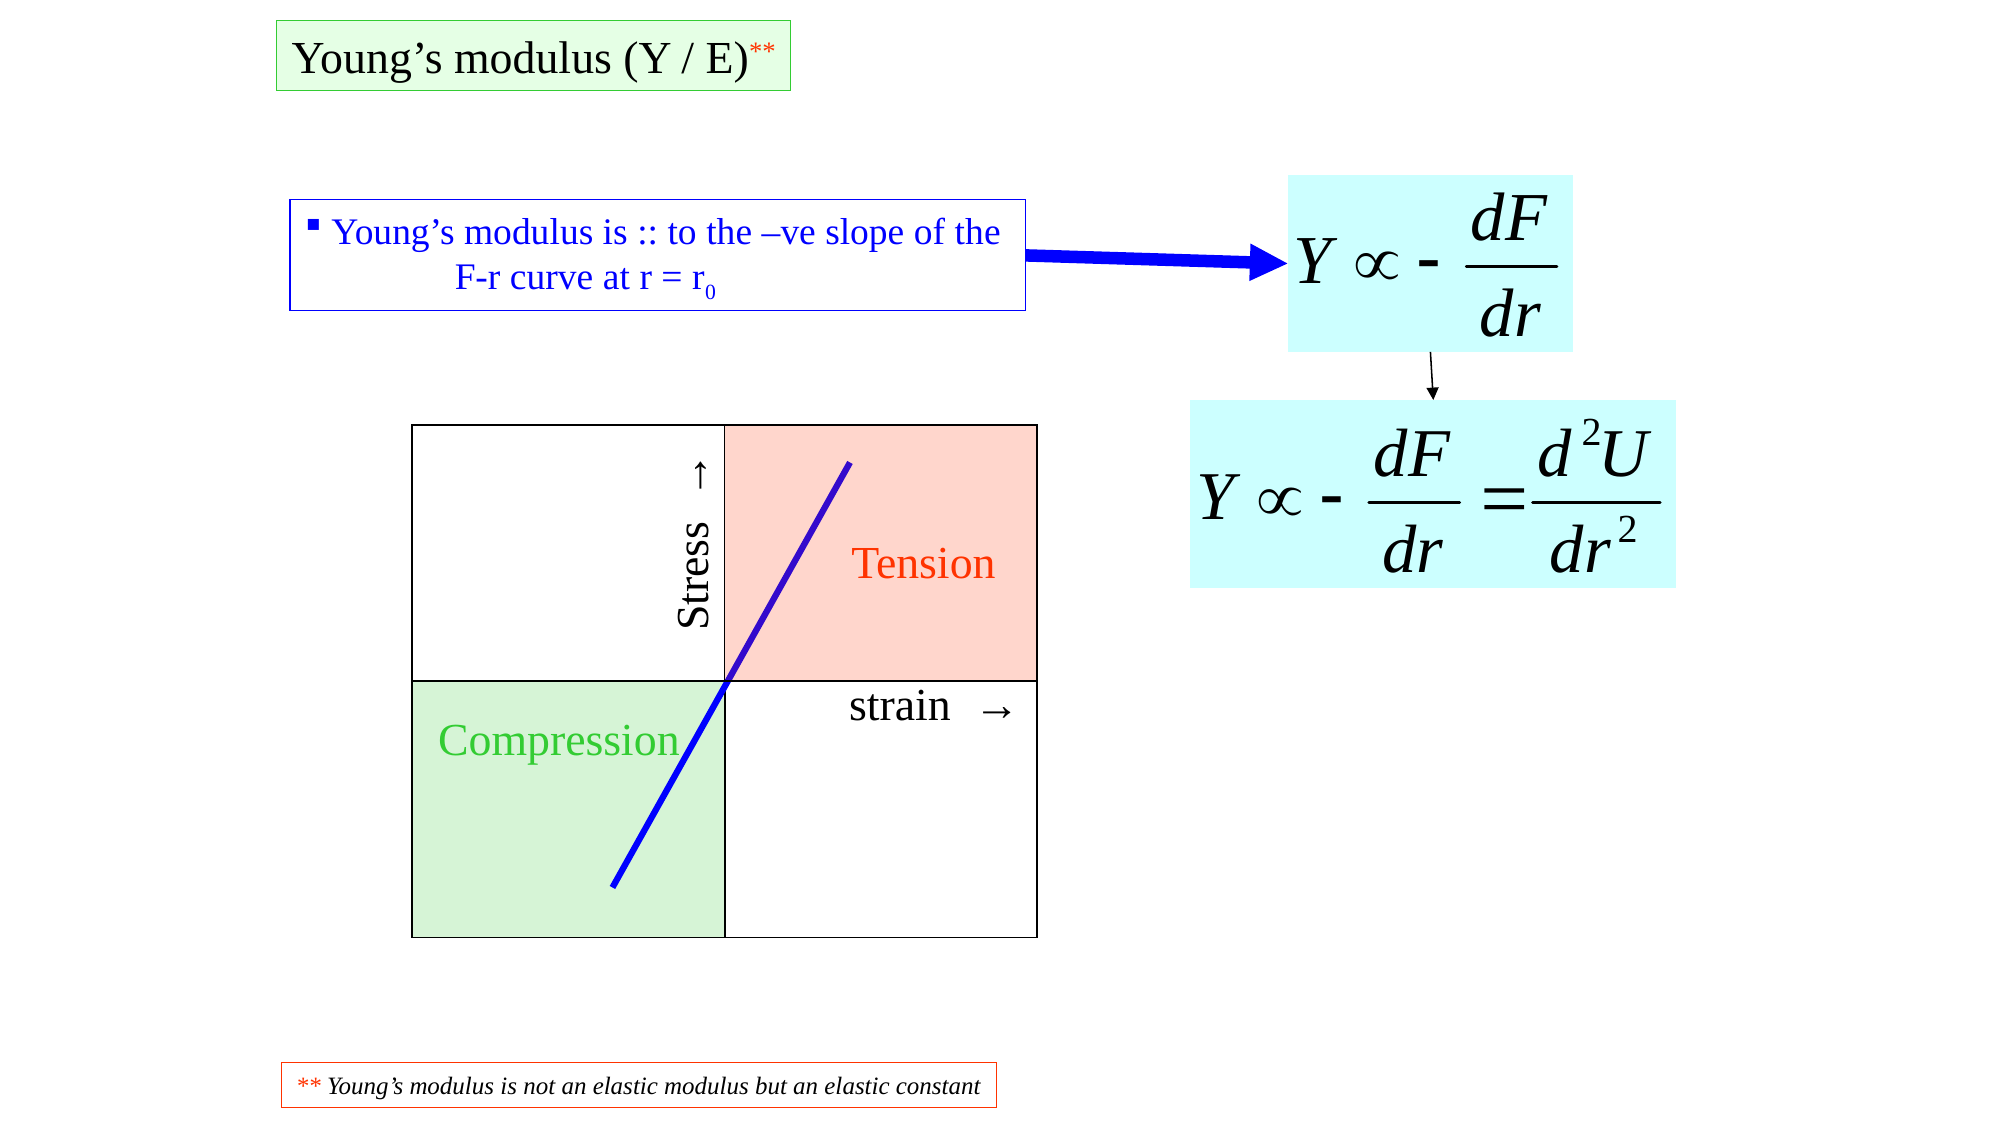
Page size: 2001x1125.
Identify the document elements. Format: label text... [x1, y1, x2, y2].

text_box strain → [834, 682, 1035, 738]
text_box [412, 682, 724, 938]
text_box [1190, 399, 1677, 588]
text_box Young’s modulus is :: to the –ve slope of the F-r curve at r = r0 [290, 199, 1026, 311]
text_box ** Young’s modulus is not an elastic modulus but an elastic constant [281, 1062, 997, 1108]
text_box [1287, 174, 1574, 352]
text_box Compression [423, 702, 695, 773]
text_box Young’s modulus (Y / E)** [276, 20, 791, 91]
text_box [1430, 351, 1434, 400]
text_box [725, 425, 1038, 681]
text_box [725, 682, 1038, 938]
text_box [412, 424, 724, 680]
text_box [1028, 253, 1288, 264]
